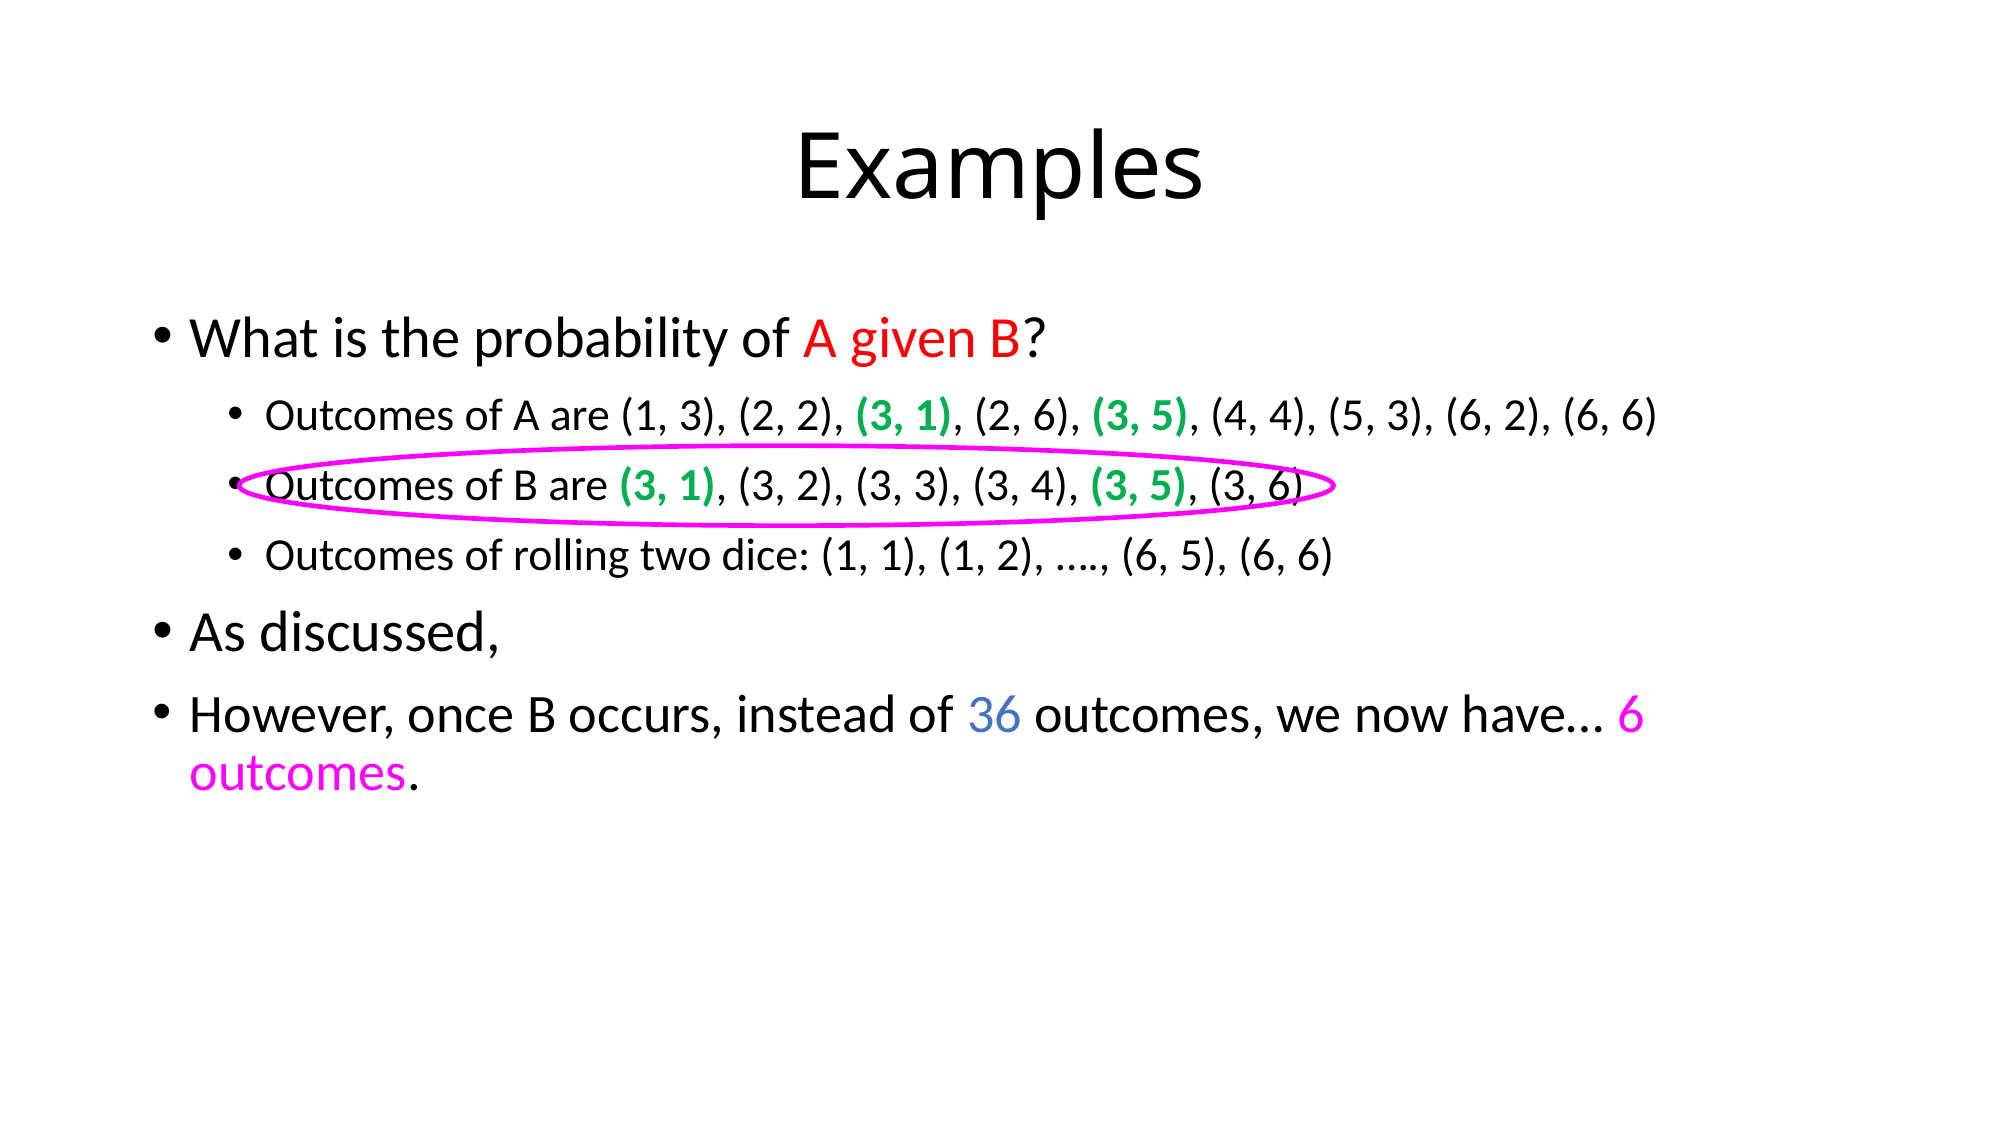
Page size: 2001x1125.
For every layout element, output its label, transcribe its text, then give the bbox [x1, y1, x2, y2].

title Examples [137, 59, 1863, 278]
text_box [237, 444, 1335, 527]
